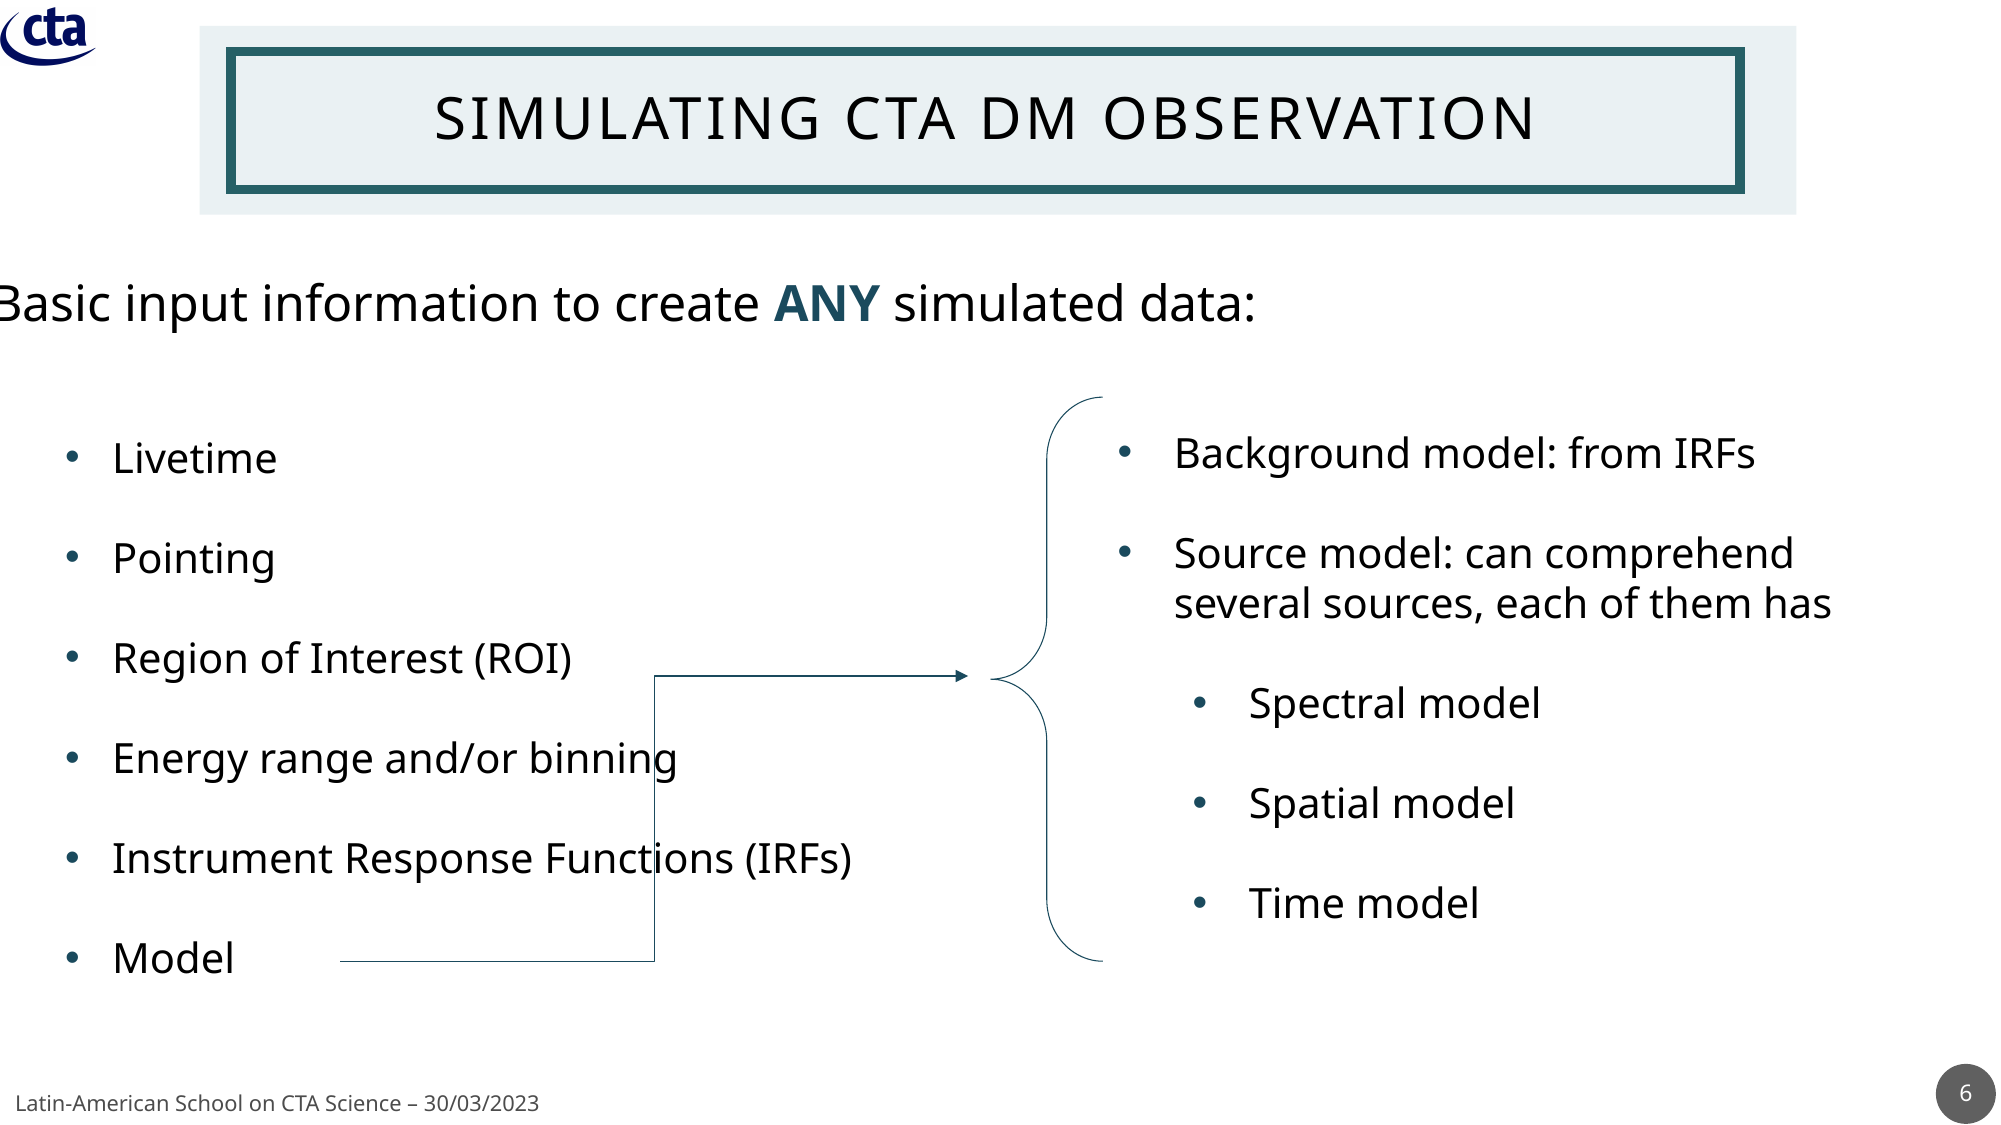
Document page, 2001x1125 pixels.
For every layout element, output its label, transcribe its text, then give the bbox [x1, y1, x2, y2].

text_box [340, 675, 968, 962]
text_box Simulating cta DM observation [230, 51, 1741, 190]
text_box [199, 25, 1797, 216]
slide_number 7 [1935, 1063, 1996, 1124]
footer Latin-American School on CTA Science – 30/03/2023 [0, 1076, 968, 1125]
text_box [990, 396, 1103, 962]
text_box Basic input information to create ANY simulated data: Livetime Pointing Region of Interest (ROI) Energy range and/or binning Instrument Response Functions (IRFs) Model [0, 264, 1273, 990]
text_box Background model: from IRFs Source model: can comprehend several sources, each of them has Spectral model Spatial model Time model [1102, 419, 1912, 935]
picture [0, 7, 96, 66]
